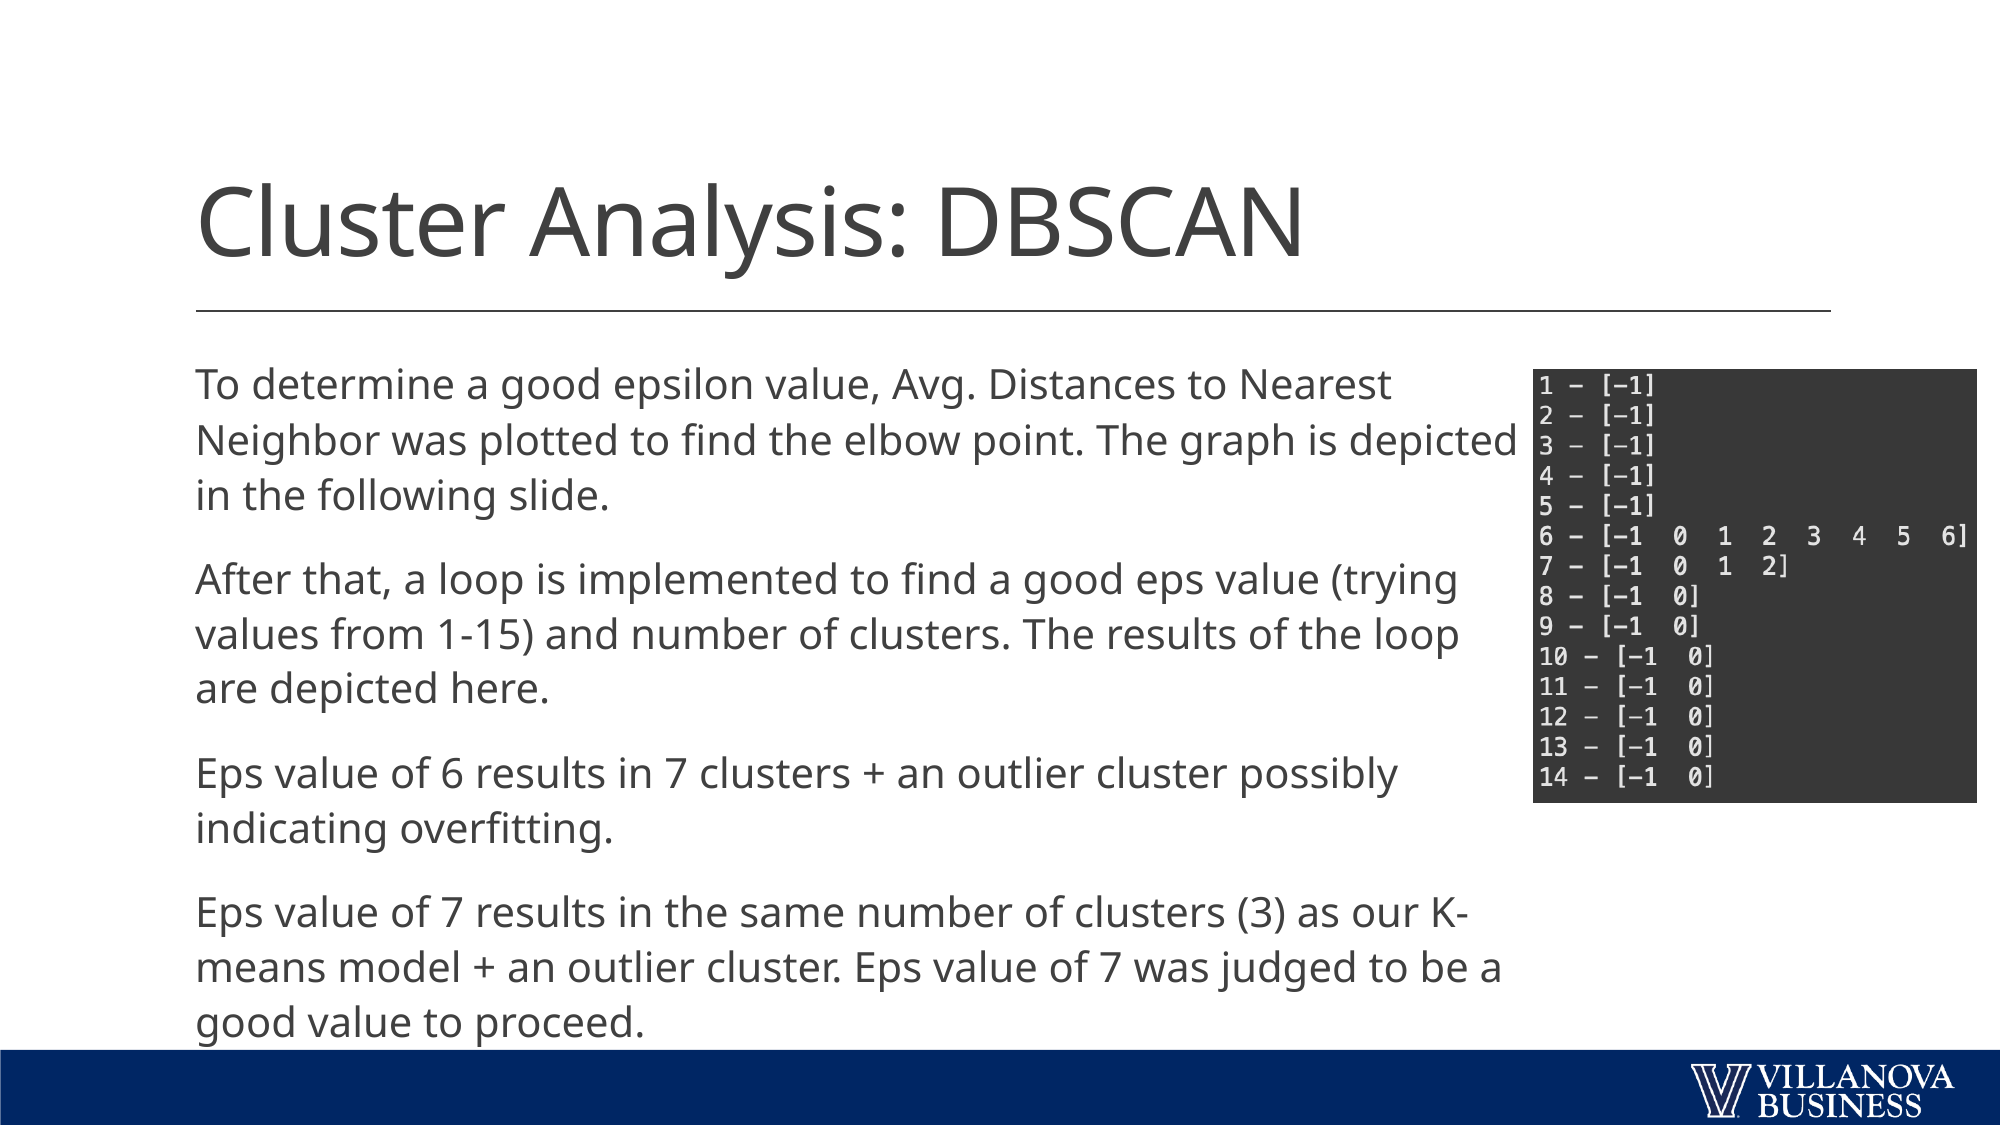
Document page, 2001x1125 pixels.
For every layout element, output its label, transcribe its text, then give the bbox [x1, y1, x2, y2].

picture [1683, 1035, 1973, 1125]
list To determine a good epsilon value, Avg. Distances to Nearest Neighbor was plotted to find the elbow point. The graph is depicted in the following slide. After that, a loop is implemented to find a good eps value (trying values from 1-15) and number of clusters. The results of the loop are depicted here. Eps value of 6 results in 7 clusters + an outlier cluster possibly indicating overfitting. Eps value of 7 results in the same number of clusters (3) as our K-means model + an outlier cluster. Eps value of 7 was judged to be a good value to proceed. [180, 345, 1534, 963]
title Cluster Analysis: DBSCAN [180, 47, 1830, 285]
picture [1532, 369, 1978, 804]
